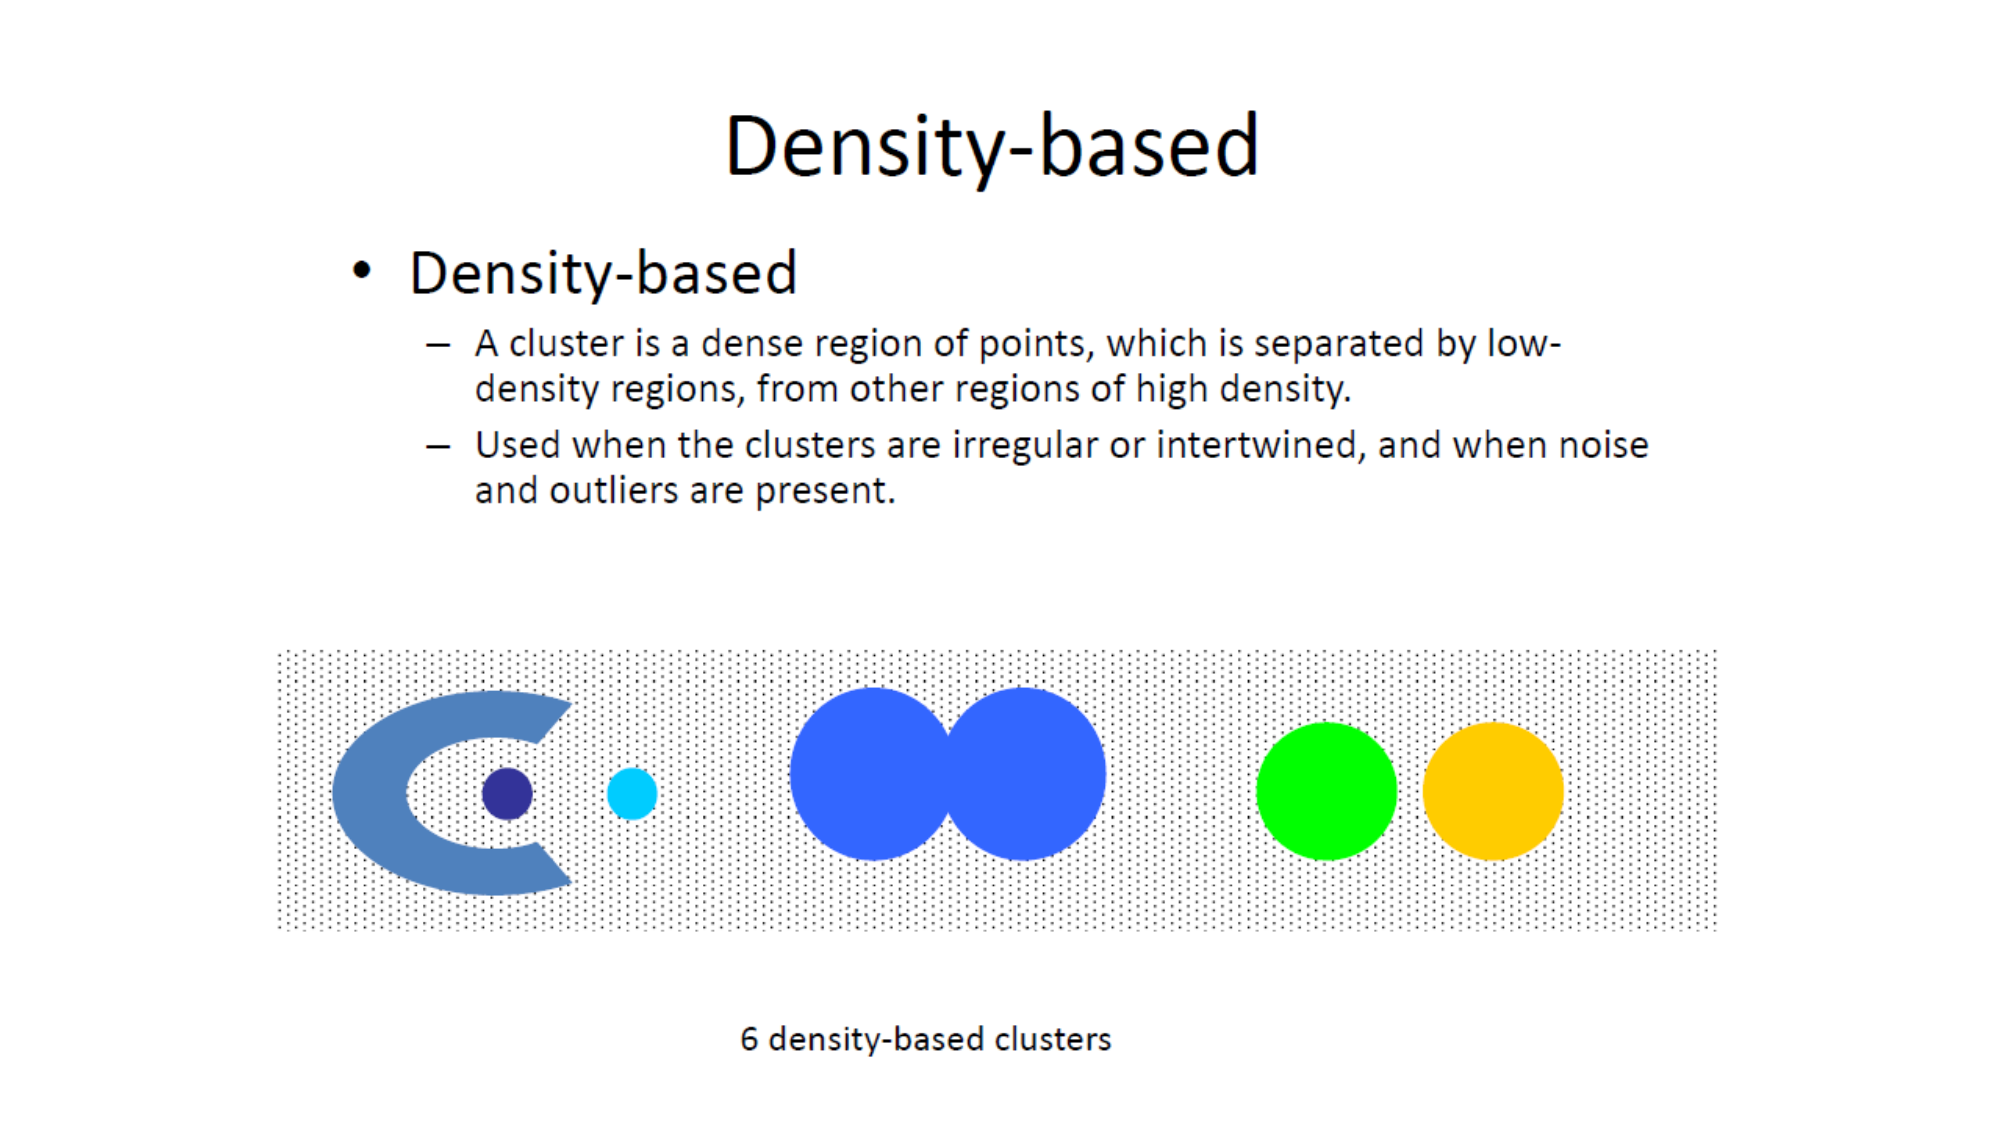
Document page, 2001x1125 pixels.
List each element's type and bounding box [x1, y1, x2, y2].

picture [264, 28, 1736, 1097]
